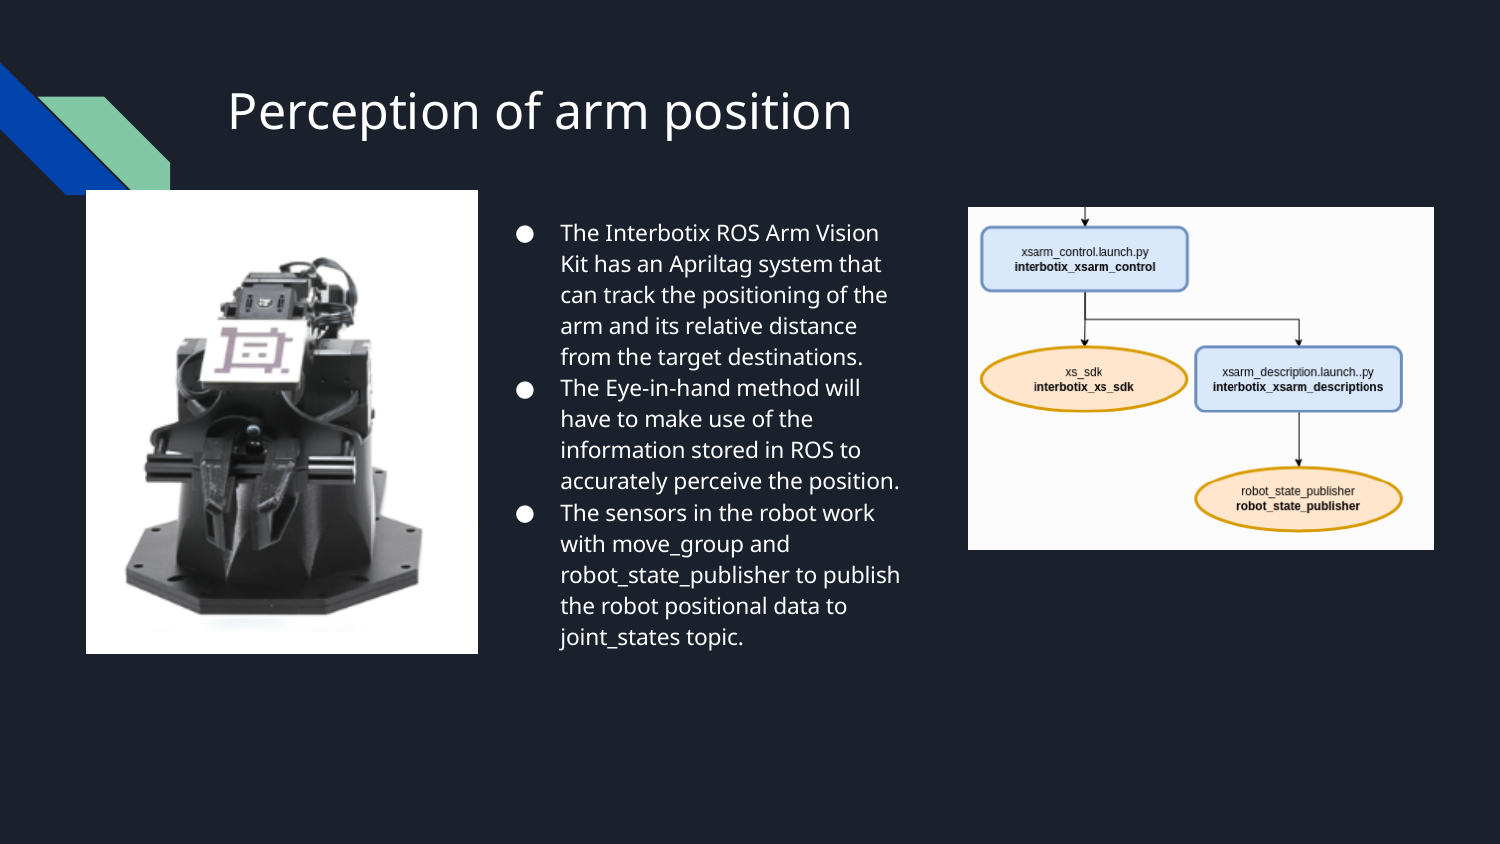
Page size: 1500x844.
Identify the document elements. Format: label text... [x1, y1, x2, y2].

title Perception of arm position [212, 64, 1368, 215]
picture [968, 207, 1434, 551]
list The Interbotix ROS Arm Vision Kit has an Apriltag system that can track the positioning of the arm and its relative distance from the target destinations. The Eye-in-hand method will have to make use of the information stored in ROS to accurately perceive the position. The sensors in the robot work with move_group and robot_state_publisher to publish the robot positional data to joint_states topic. [477, 199, 921, 678]
picture [86, 190, 478, 654]
